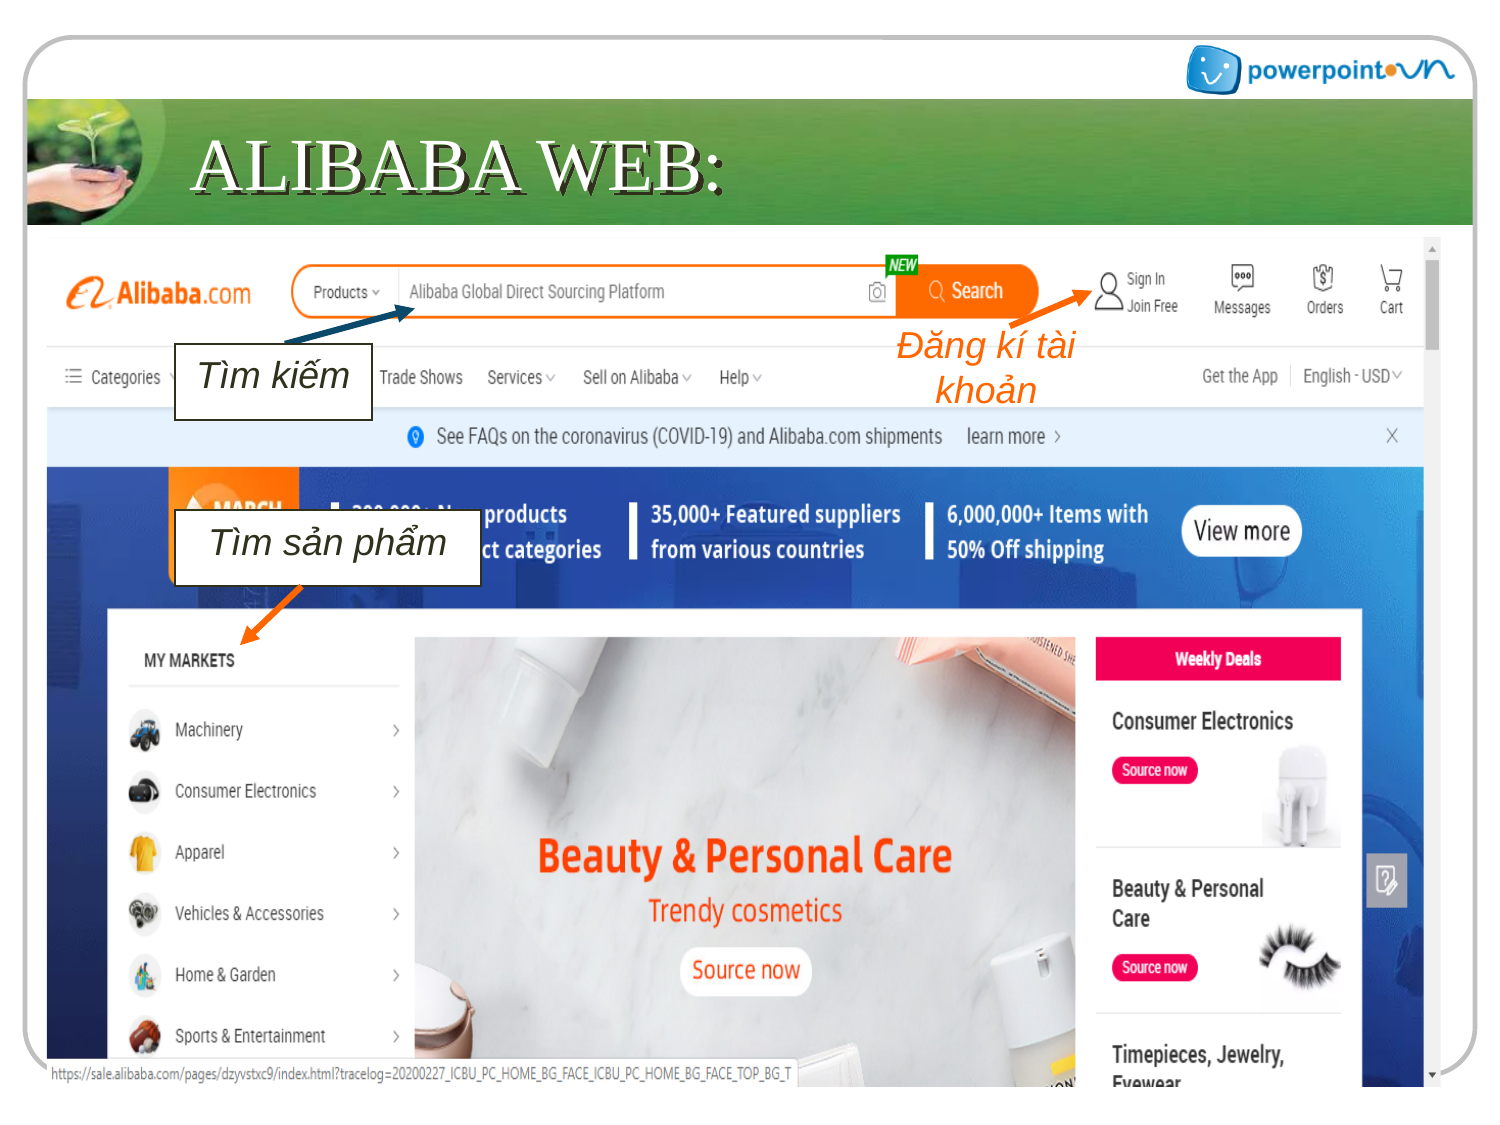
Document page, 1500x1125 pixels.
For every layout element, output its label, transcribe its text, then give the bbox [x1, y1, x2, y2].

picture [28, 99, 1472, 225]
picture [1183, 43, 1466, 96]
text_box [284, 308, 415, 344]
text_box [239, 586, 302, 646]
title ALIBABA WEB: [174, 117, 1429, 205]
picture [46, 237, 1441, 1087]
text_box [1009, 290, 1093, 327]
